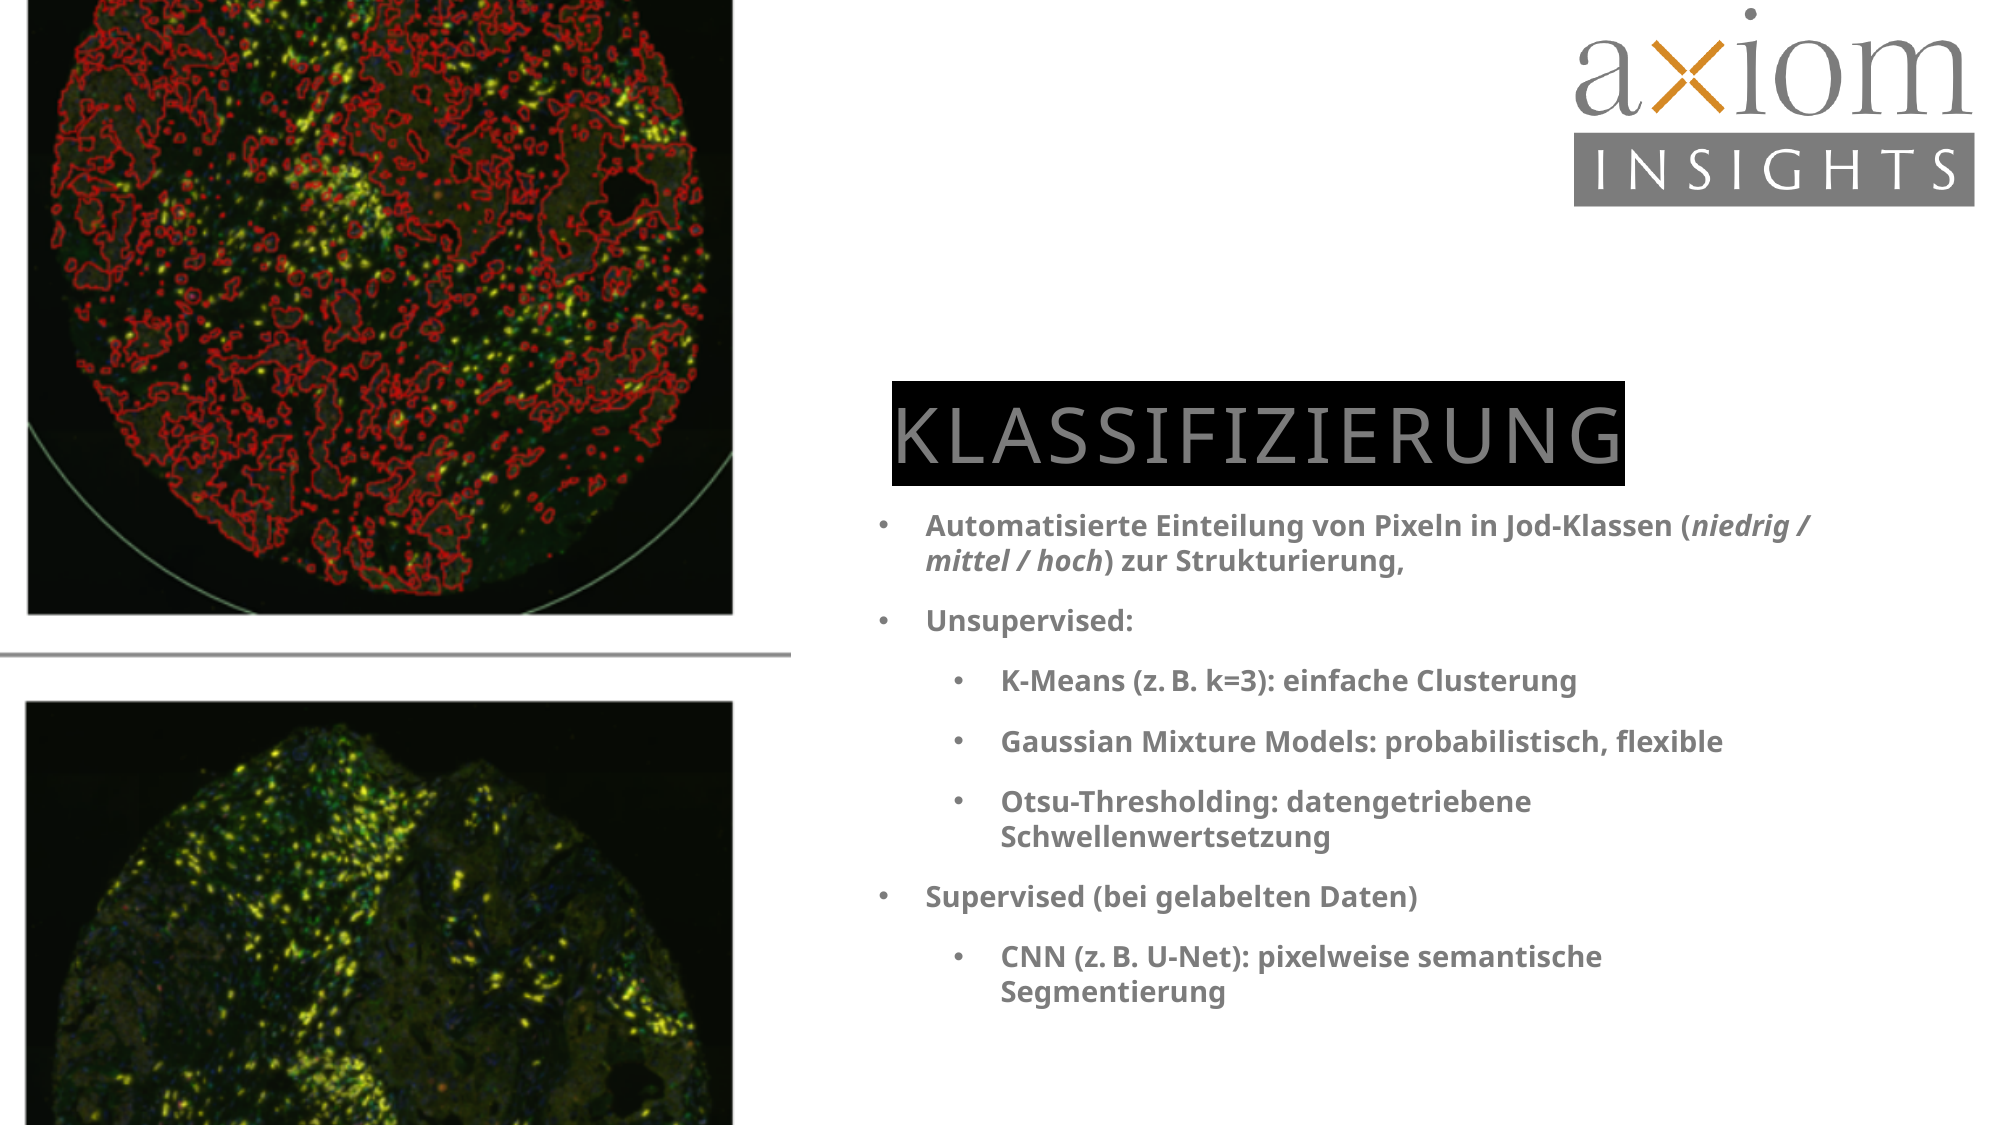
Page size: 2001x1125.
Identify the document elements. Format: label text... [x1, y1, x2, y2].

text_box Automatisierte Einteilung von Pixeln in Jod-Klassen (niedrig / mittel / hoch) zur Strukturierung, Unsupervised: K-Means (z. B. k=3): einfache Clusterung Gaussian Mixture Models: probabilistisch, flexible Otsu-Thresholding: datengetriebene Schwellenwertsetzung Supervised (bei gelabelten Daten) CNN (z. B. U-Net): pixelweise semantische Segmentierung [863, 487, 1849, 1105]
title Klassifizierung [958, 236, 1849, 487]
picture [1545, 0, 2000, 224]
picture [0, 0, 958, 1125]
